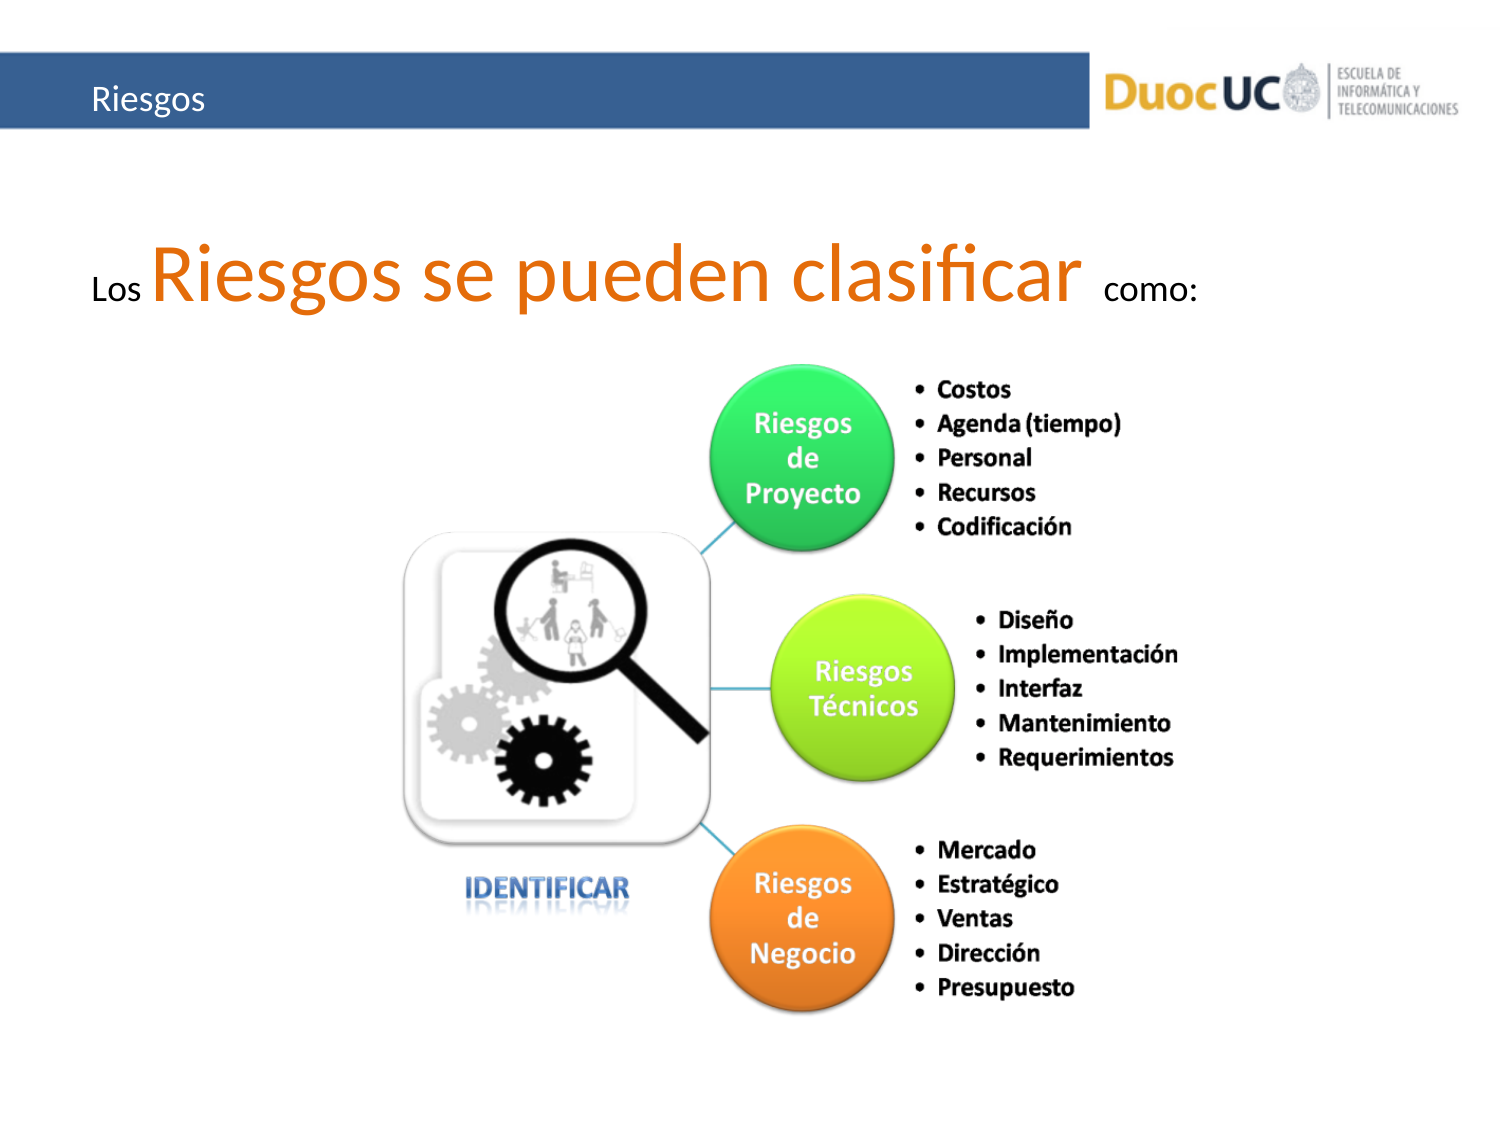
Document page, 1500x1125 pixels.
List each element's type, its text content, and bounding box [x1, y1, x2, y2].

text_box Riesgos [76, 66, 827, 127]
text_box Los Riesgos se pueden clasificar como: [76, 196, 1459, 326]
picture [0, 0, 1500, 1125]
